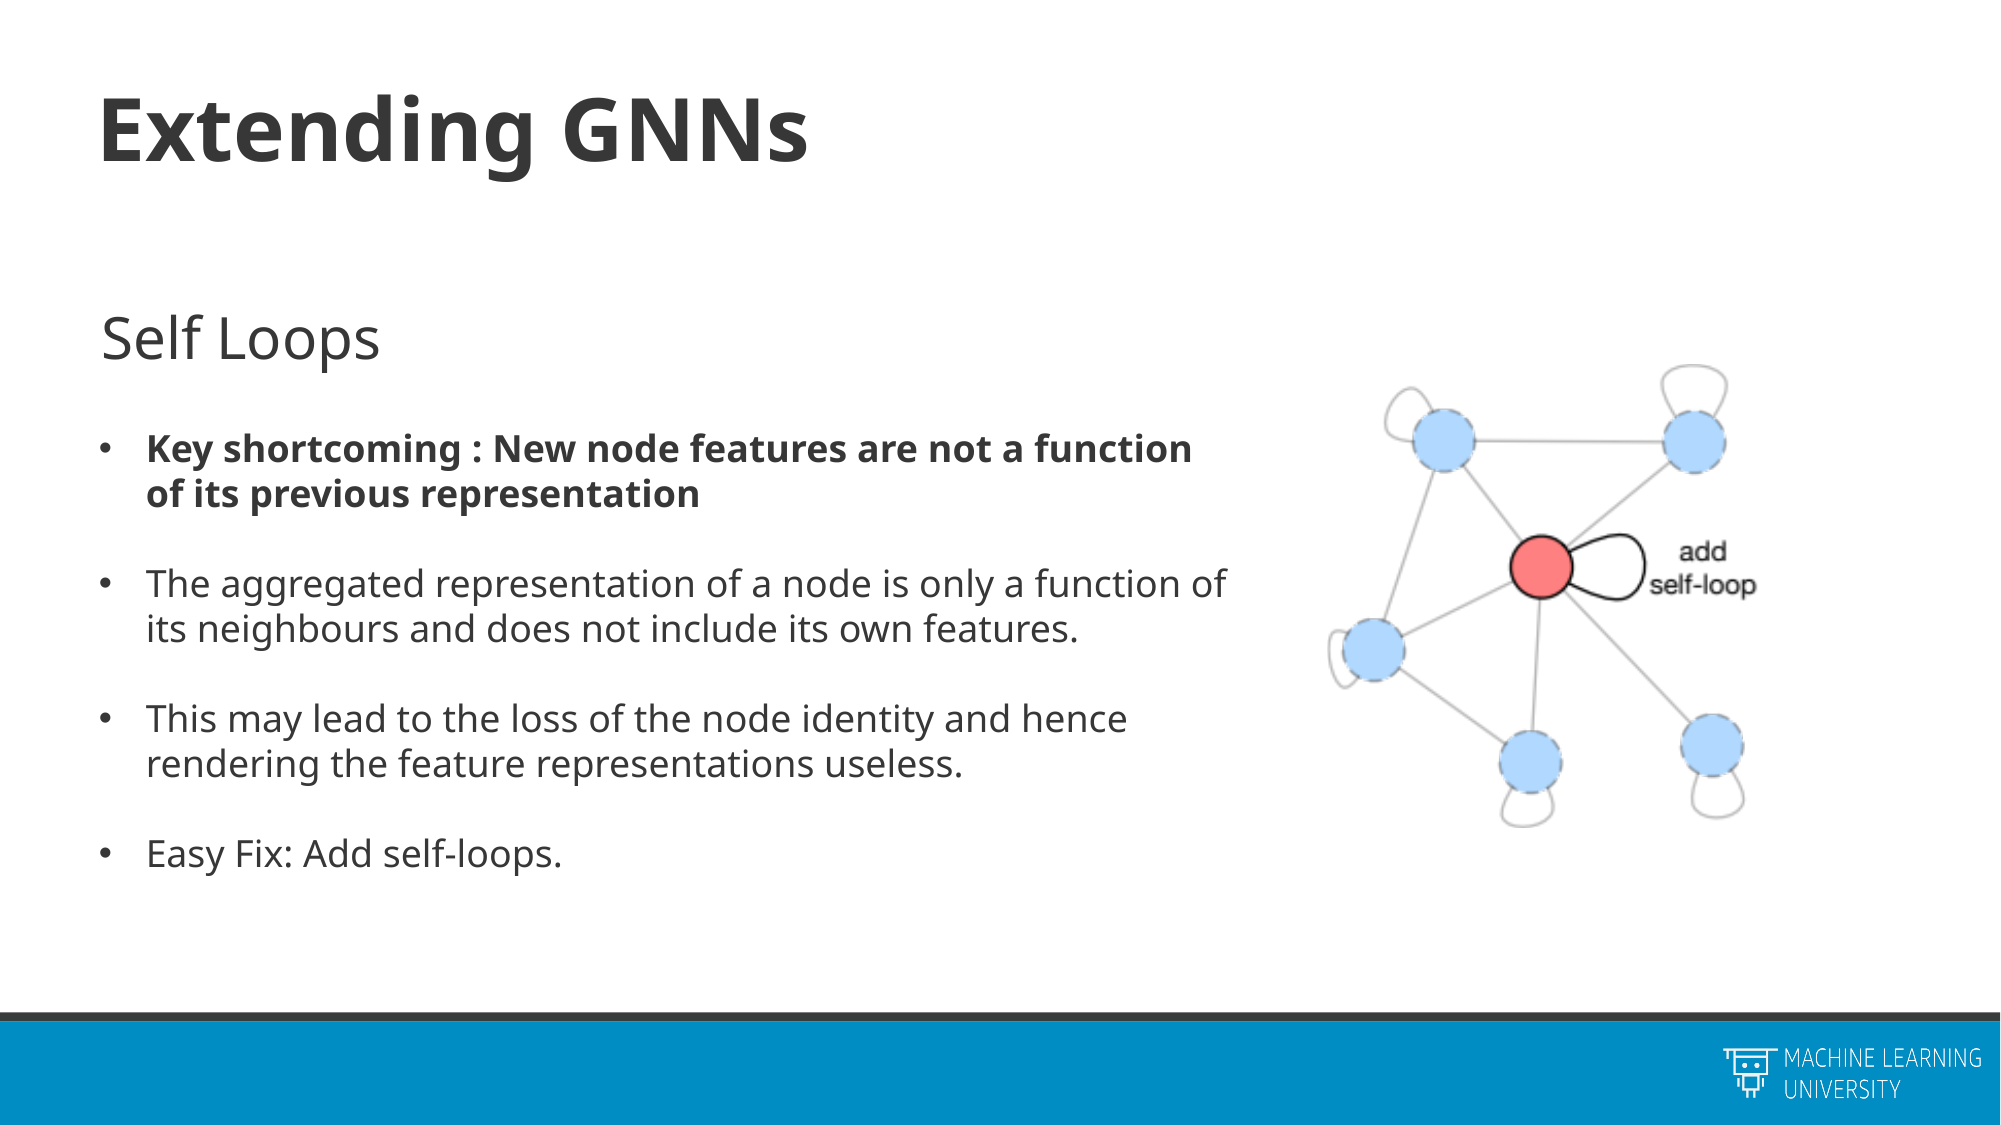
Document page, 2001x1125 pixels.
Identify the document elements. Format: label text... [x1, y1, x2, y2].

title Extending GNNs [81, 78, 1807, 242]
text_box Self Loops [86, 294, 396, 379]
text_box Key shortcoming : New node features are not a function of its previous representation The aggregated representation of a node is only a function of its neighbours and does not include its own features. This may lead to the loss of the node identity and hence rendering the feature representations useless. Easy Fix: Add self-loops. [84, 417, 1249, 882]
picture [1327, 364, 1776, 828]
picture [1724, 1049, 1777, 1097]
